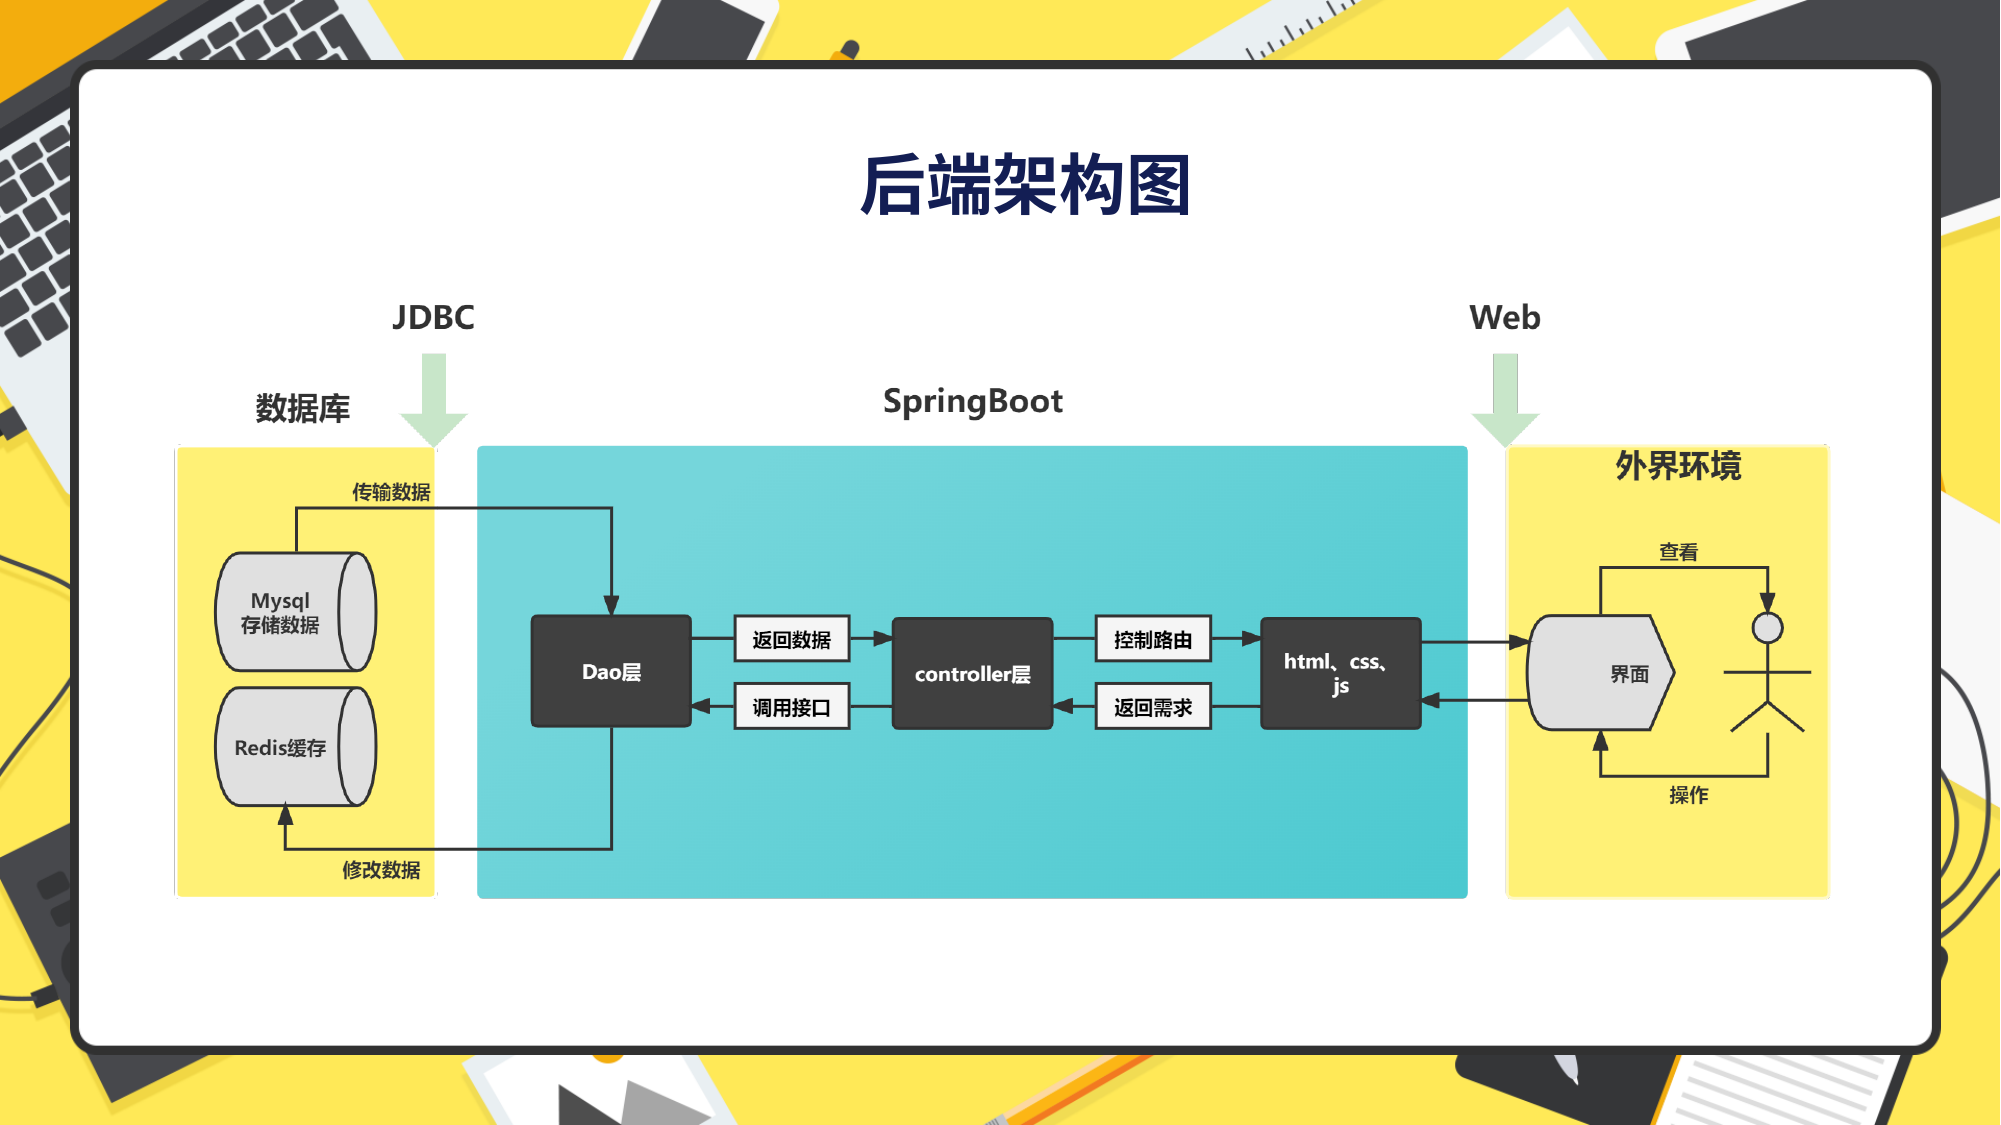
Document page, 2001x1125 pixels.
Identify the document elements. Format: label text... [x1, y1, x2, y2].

picture [0, 0, 2000, 1125]
text_box 后端架构图 [844, 127, 1294, 231]
